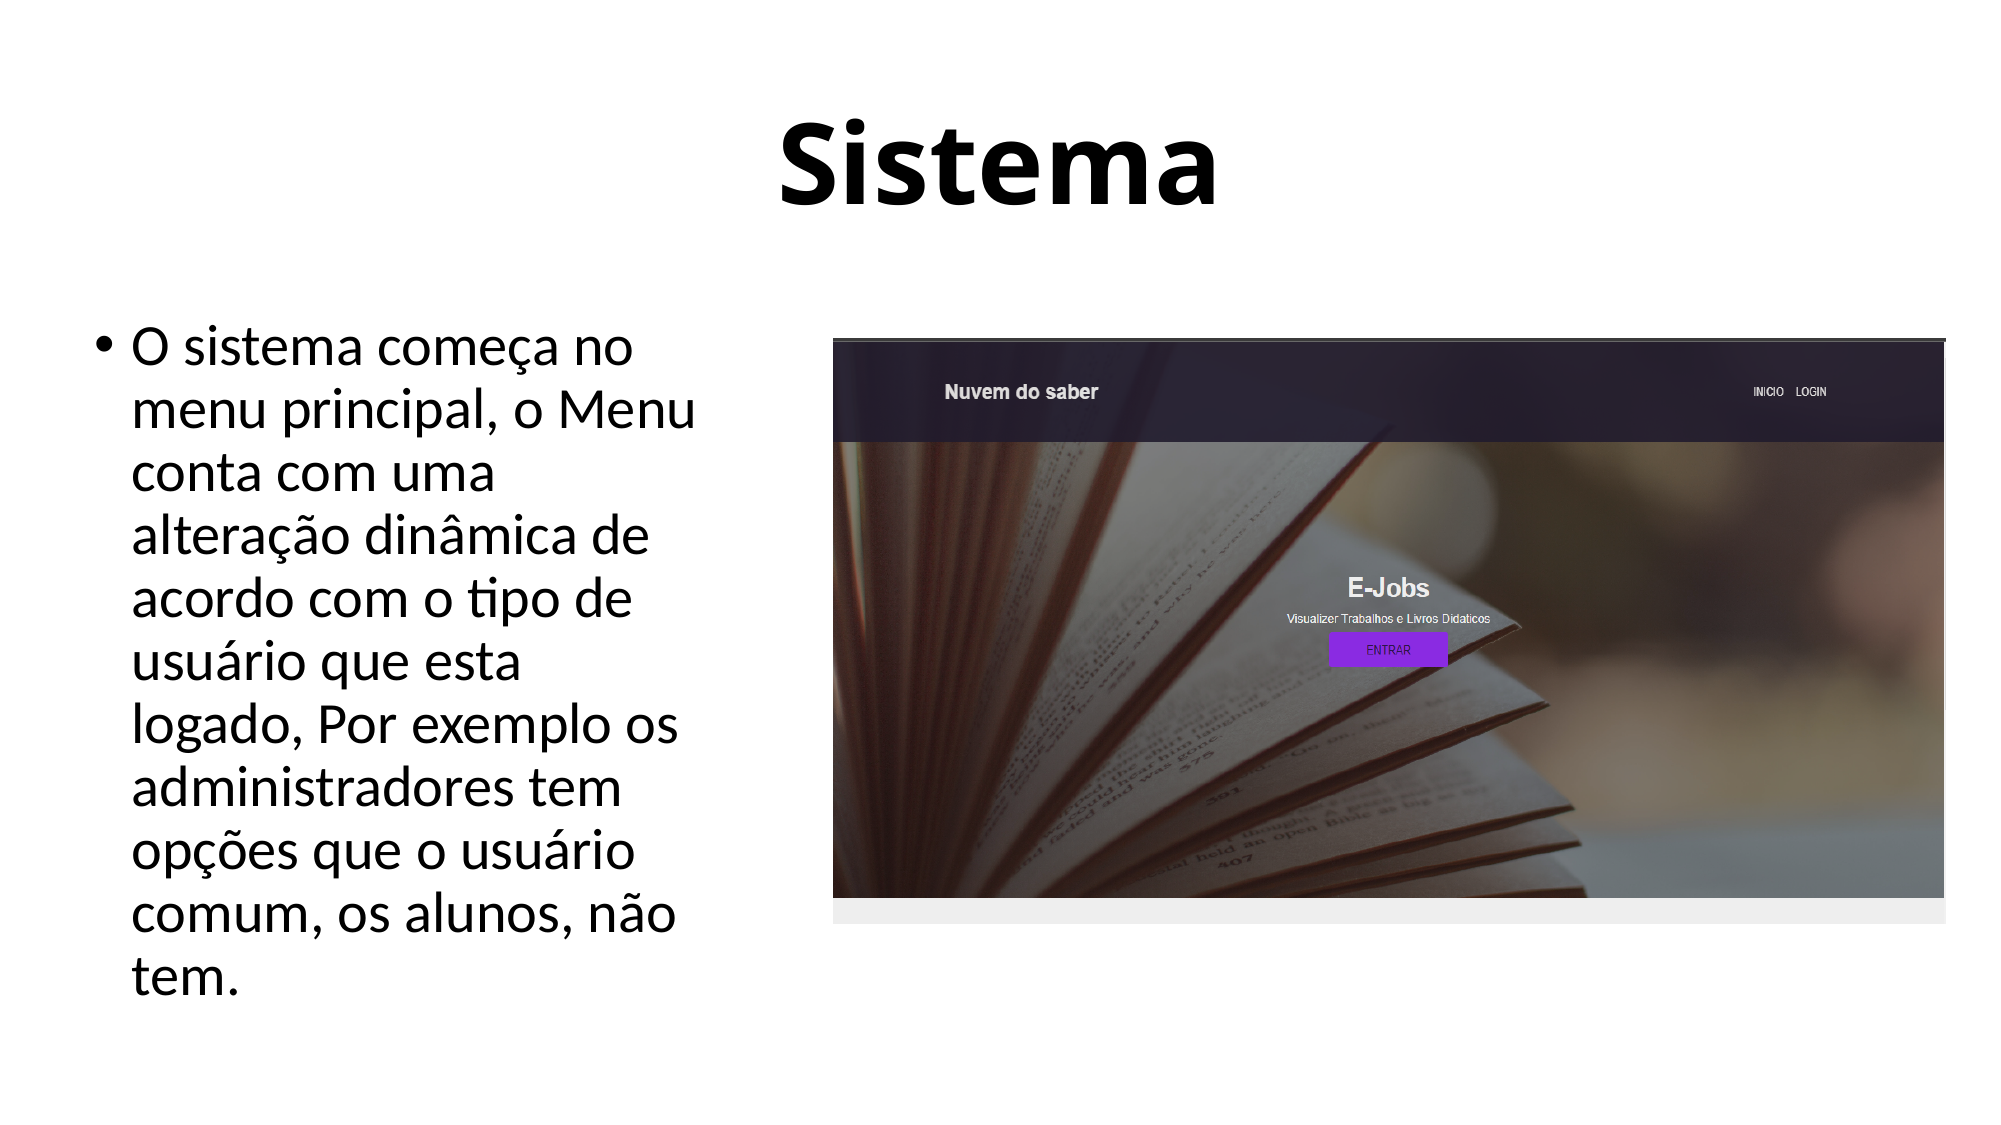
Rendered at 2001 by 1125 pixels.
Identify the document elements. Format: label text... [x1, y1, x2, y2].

title Sistema [137, 59, 1863, 278]
picture [833, 338, 1946, 924]
list O sistema começa no menu principal, o Menu conta com uma alteração dinâmica de acordo com o tipo de usuário que esta logado, Por exemplo os administradores tem opções que o usuário comum, os alunos, não tem. [79, 307, 721, 1022]
